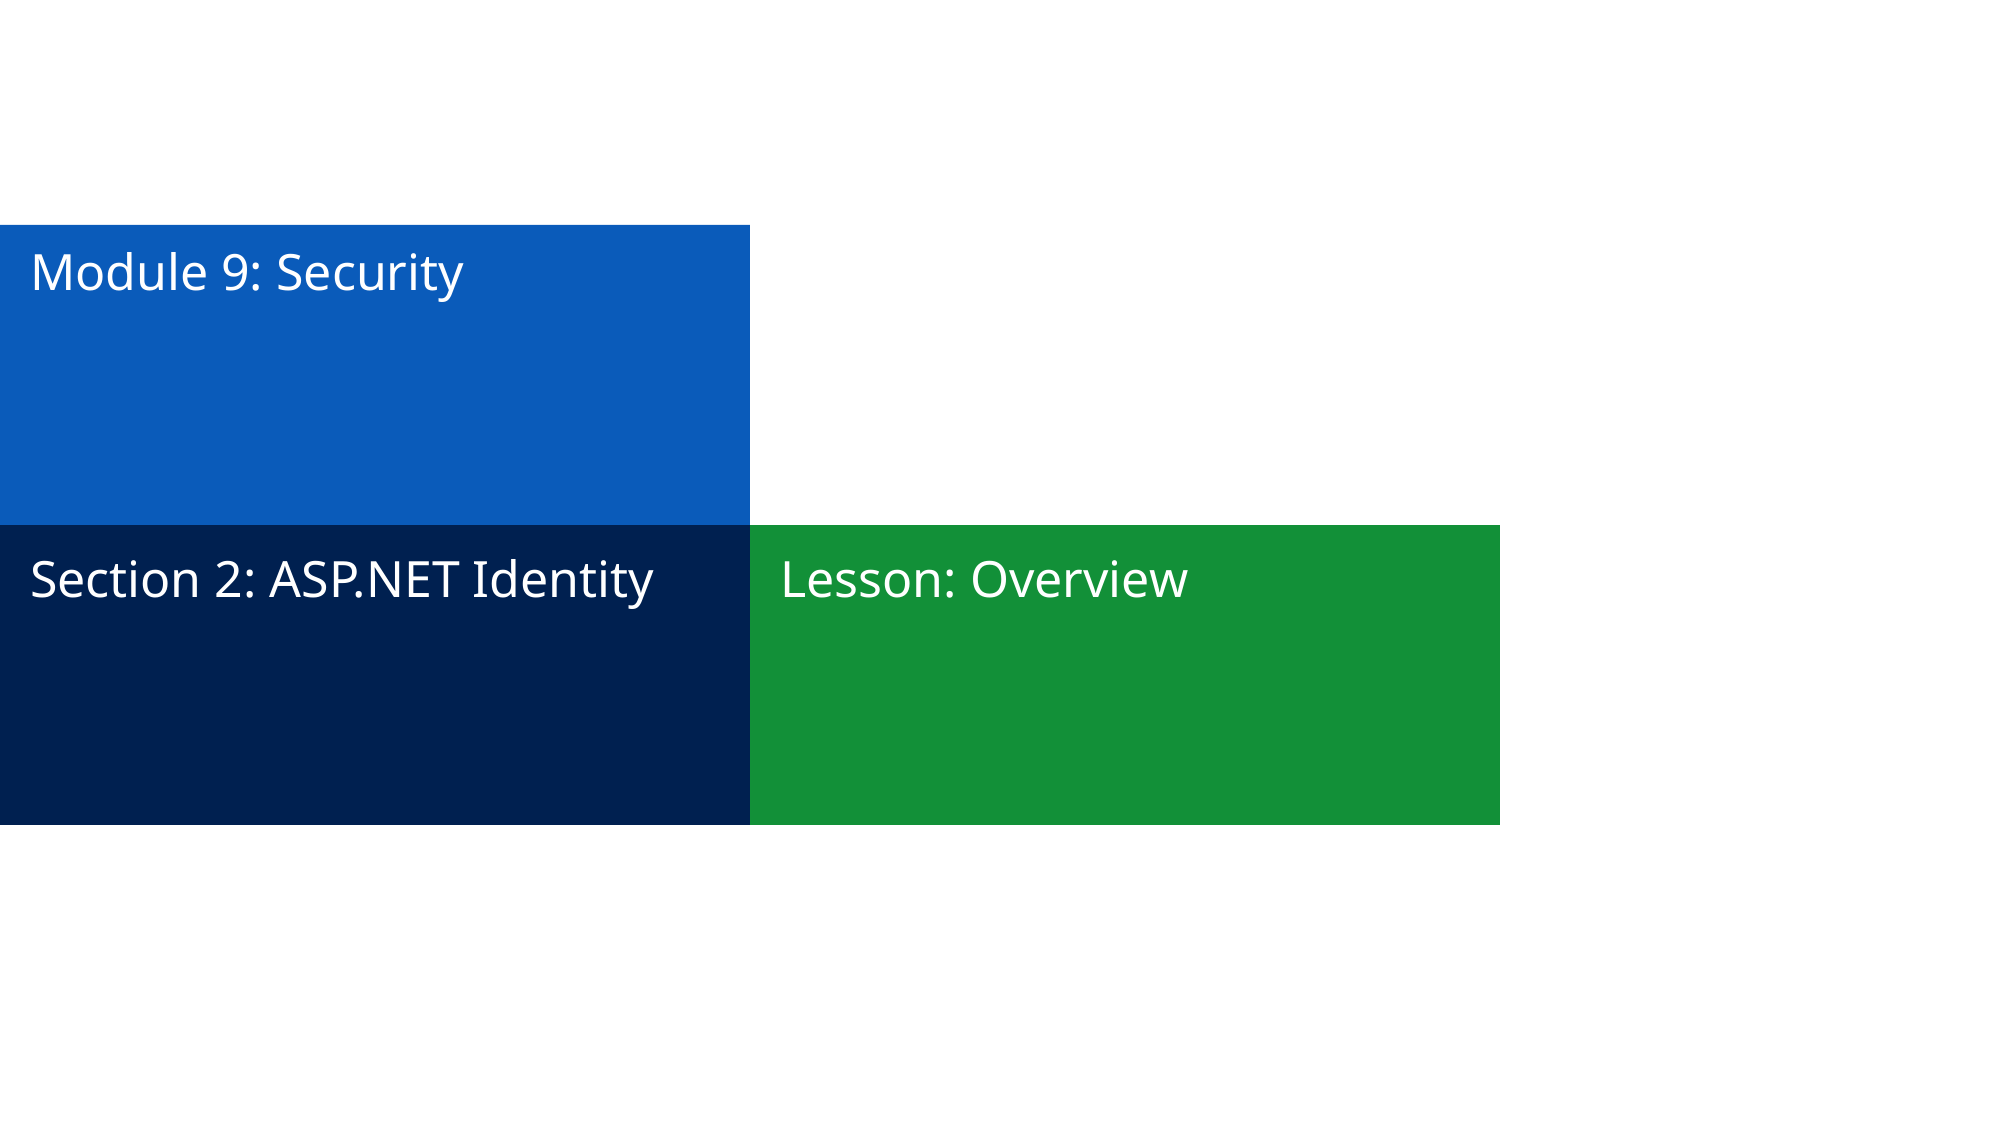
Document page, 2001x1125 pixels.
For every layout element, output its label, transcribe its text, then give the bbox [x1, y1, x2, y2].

list Section 2: ASP.NET Identity [0, 525, 750, 825]
list Lesson: Overview [750, 525, 1500, 825]
title Module 9: Security [0, 224, 750, 525]
